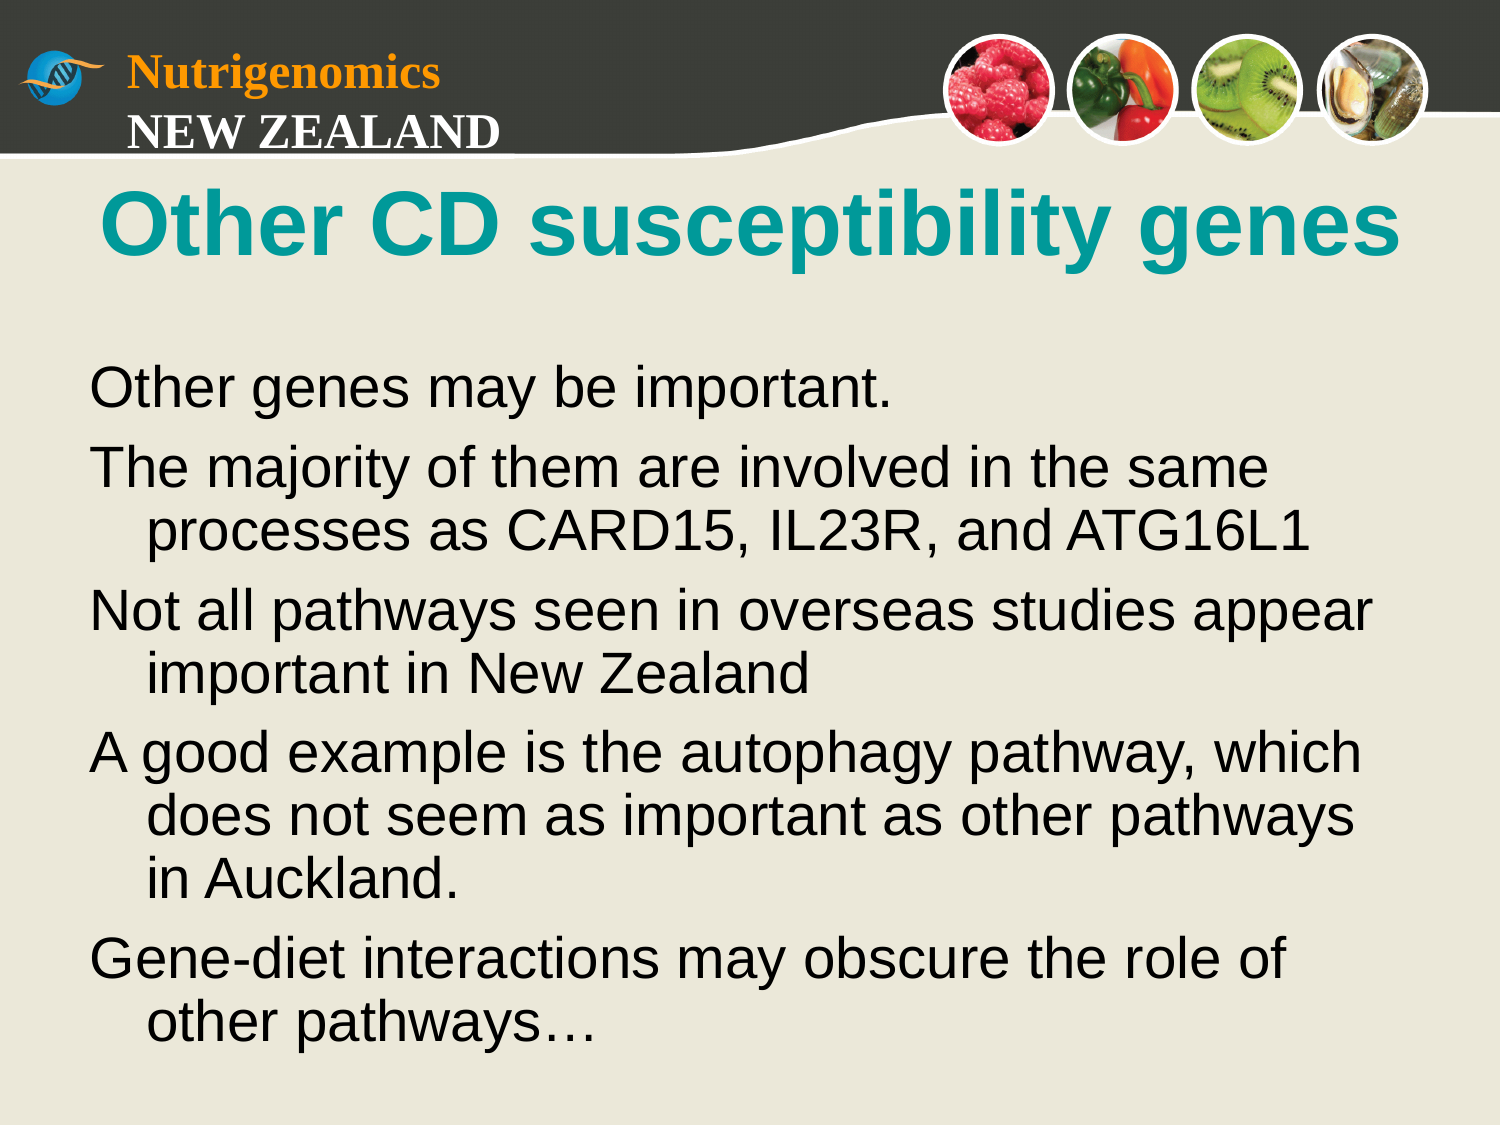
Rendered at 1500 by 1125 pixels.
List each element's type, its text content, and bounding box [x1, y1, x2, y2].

picture [0, 0, 1500, 159]
picture [478, 118, 490, 125]
title Other CD susceptibility genes [76, 125, 1428, 314]
list Other genes may be important. The majority of them are involved in the same processes as CARD15, IL23R, and ATG16L1 Not all pathways seen in overseas studies appear important in New Zealand A good example is the autophagy pathway, which does not seem as important as other pathways in Auckland. Gene-diet interactions may obscure the role of other pathways… [74, 349, 1426, 995]
